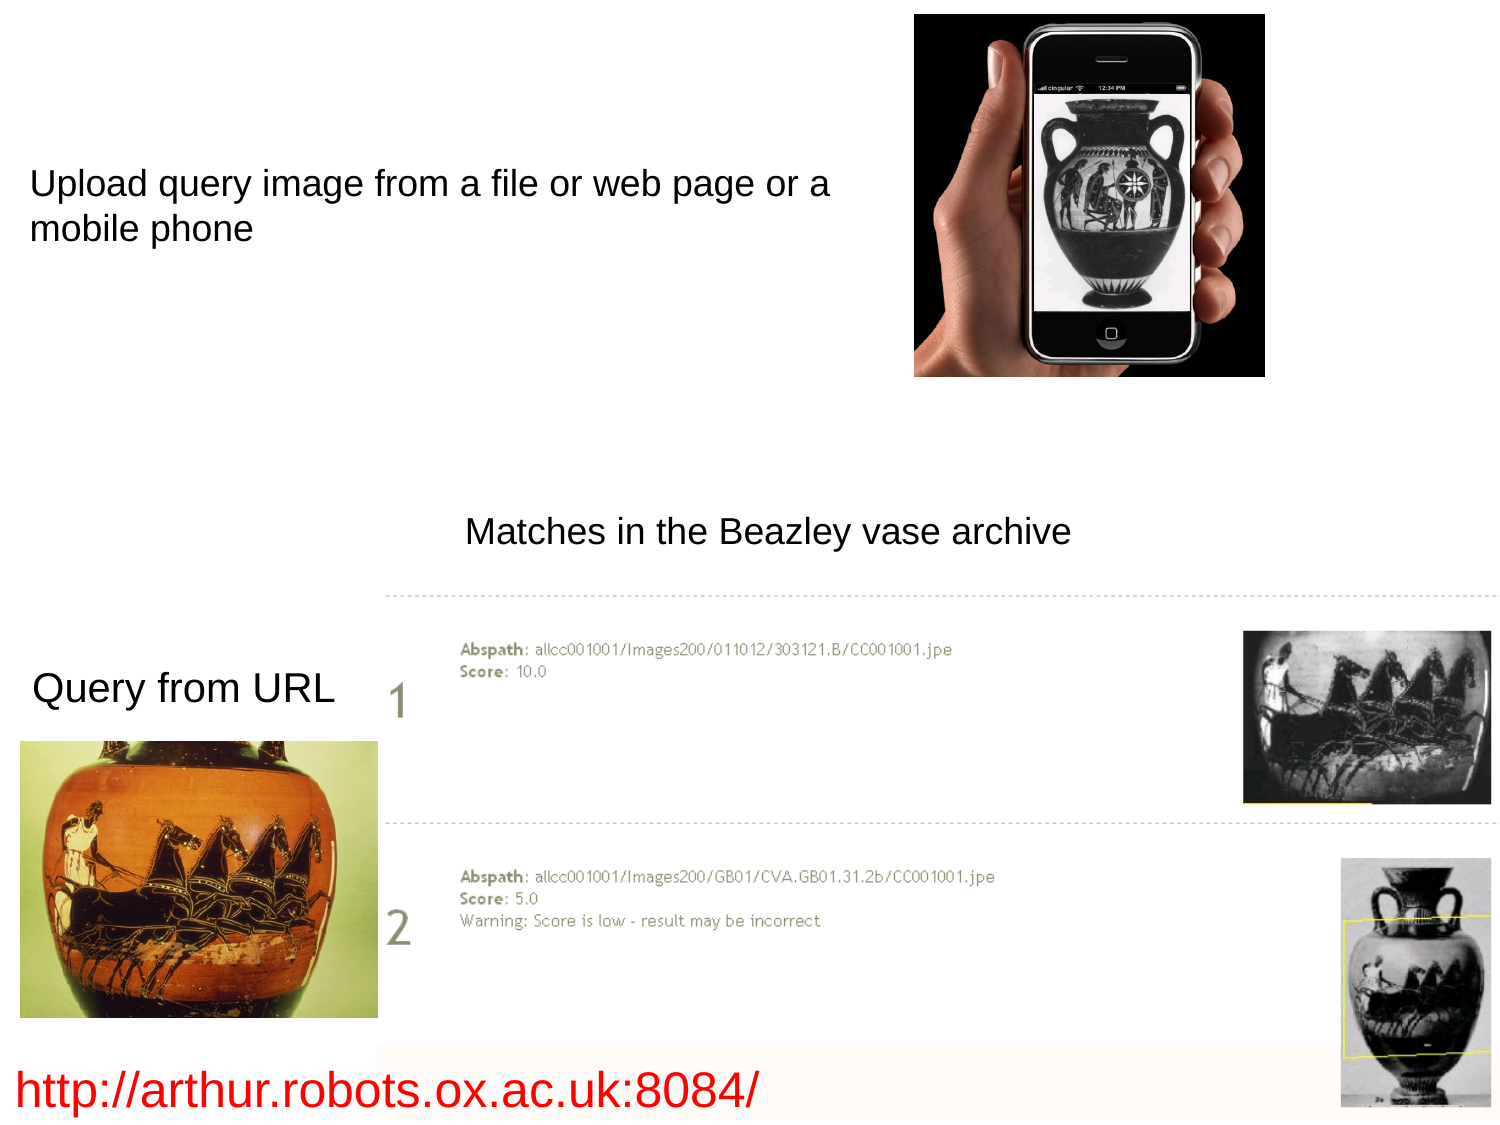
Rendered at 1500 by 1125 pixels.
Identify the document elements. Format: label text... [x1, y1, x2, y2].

text_box Matches in the Beazley vase archive [450, 499, 1440, 560]
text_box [914, 14, 1266, 377]
picture [20, 582, 1500, 1119]
text_box http://arthur.robots.ox.ac.uk:8084/ [0, 1049, 374, 1125]
text_box Query from URL [0, 653, 369, 719]
text_box Upload query image from a file or web page or a mobile phone [14, 129, 873, 280]
